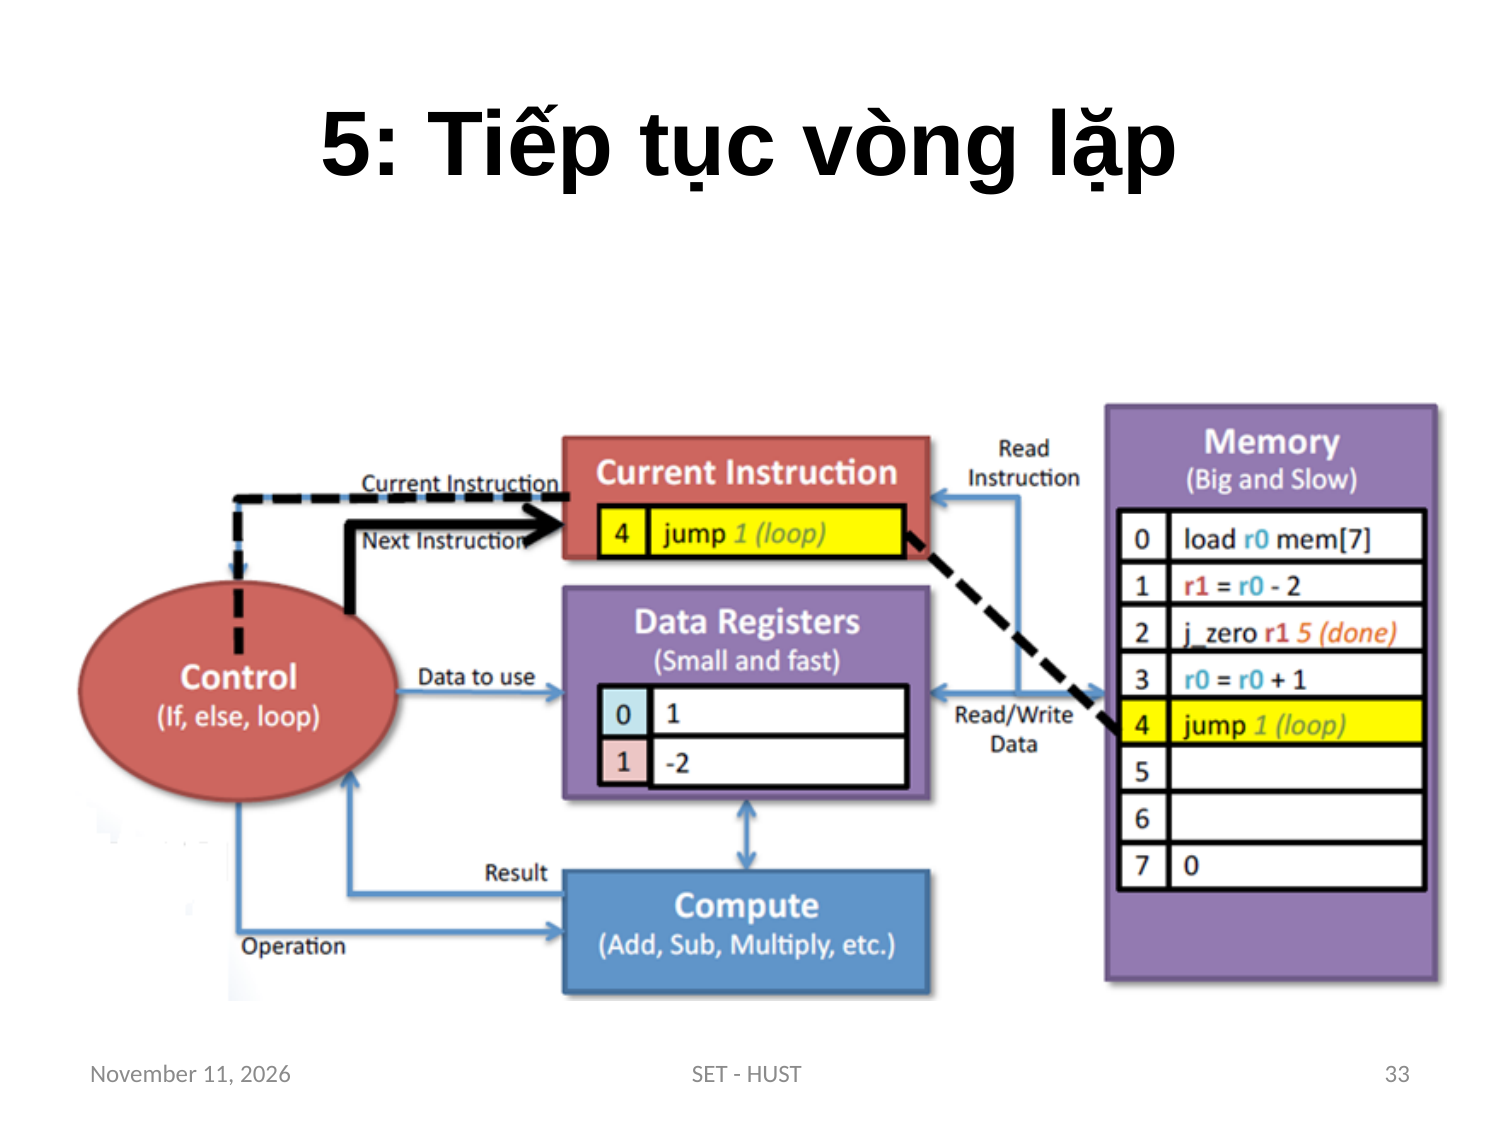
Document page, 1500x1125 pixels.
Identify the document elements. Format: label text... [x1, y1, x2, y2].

slide_number 33 [1074, 1042, 1425, 1103]
picture [74, 396, 1447, 1001]
footer SET - HUST [512, 1042, 988, 1103]
title 5: Tiếp tục vòng lặp [75, 45, 1425, 233]
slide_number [75, 1042, 425, 1103]
